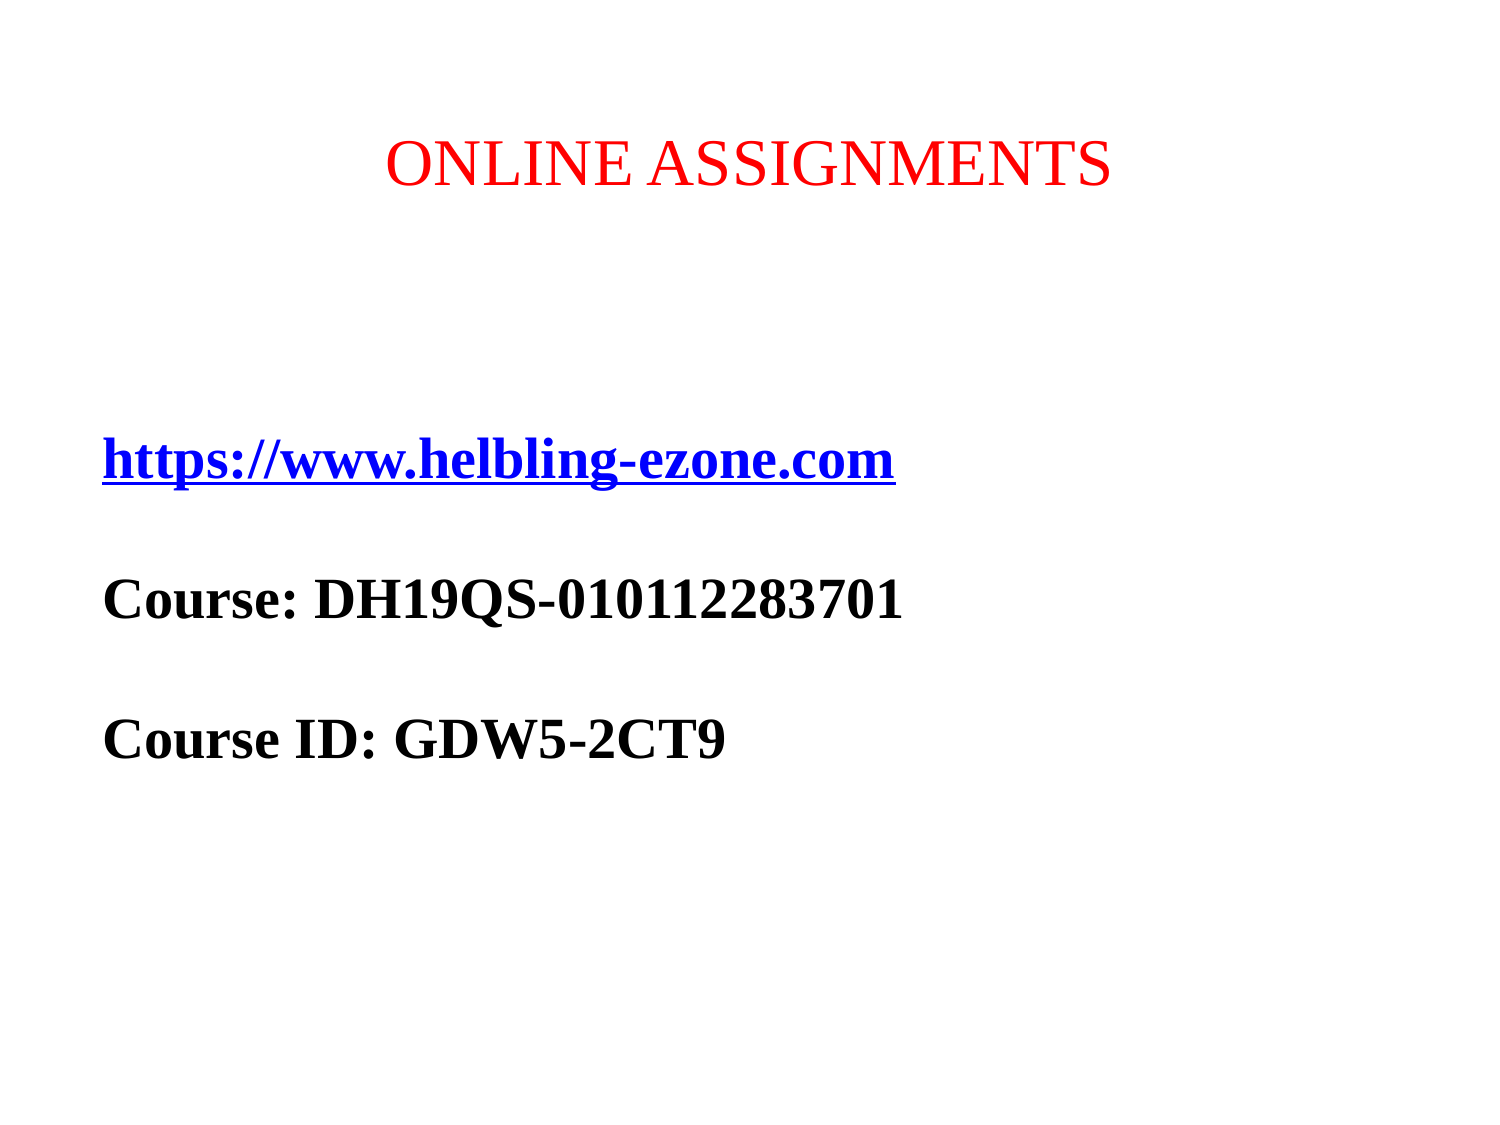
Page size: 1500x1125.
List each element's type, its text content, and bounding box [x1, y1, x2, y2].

text_box ONLINE ASSIGNMENTS [74, 110, 1425, 257]
text_box https://www.helbling-ezone.com Course: DH19QS-010112283701 Course ID: GDW5-2CT9 [87, 412, 1350, 778]
